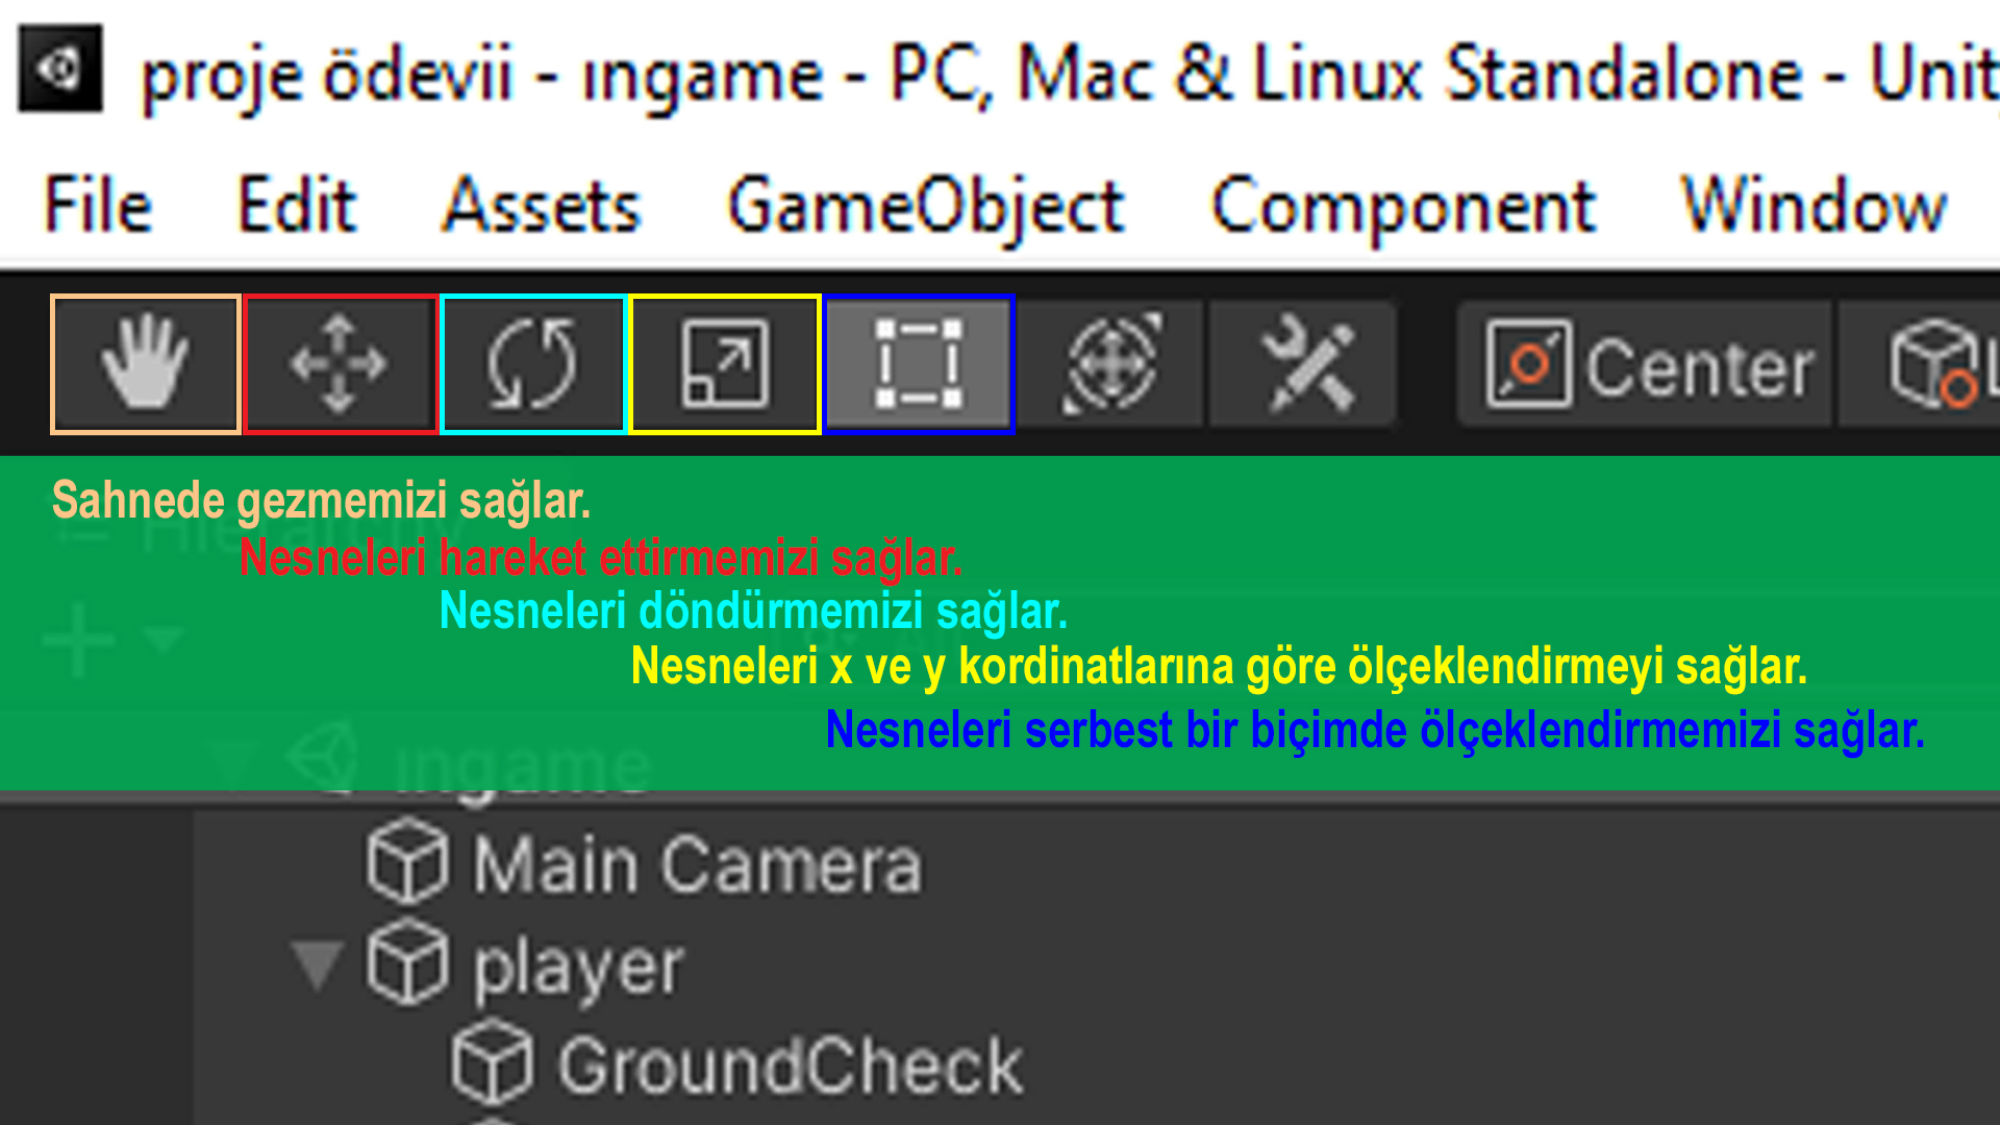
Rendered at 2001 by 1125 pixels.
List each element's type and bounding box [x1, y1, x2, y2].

list [0, 0, 2000, 1125]
